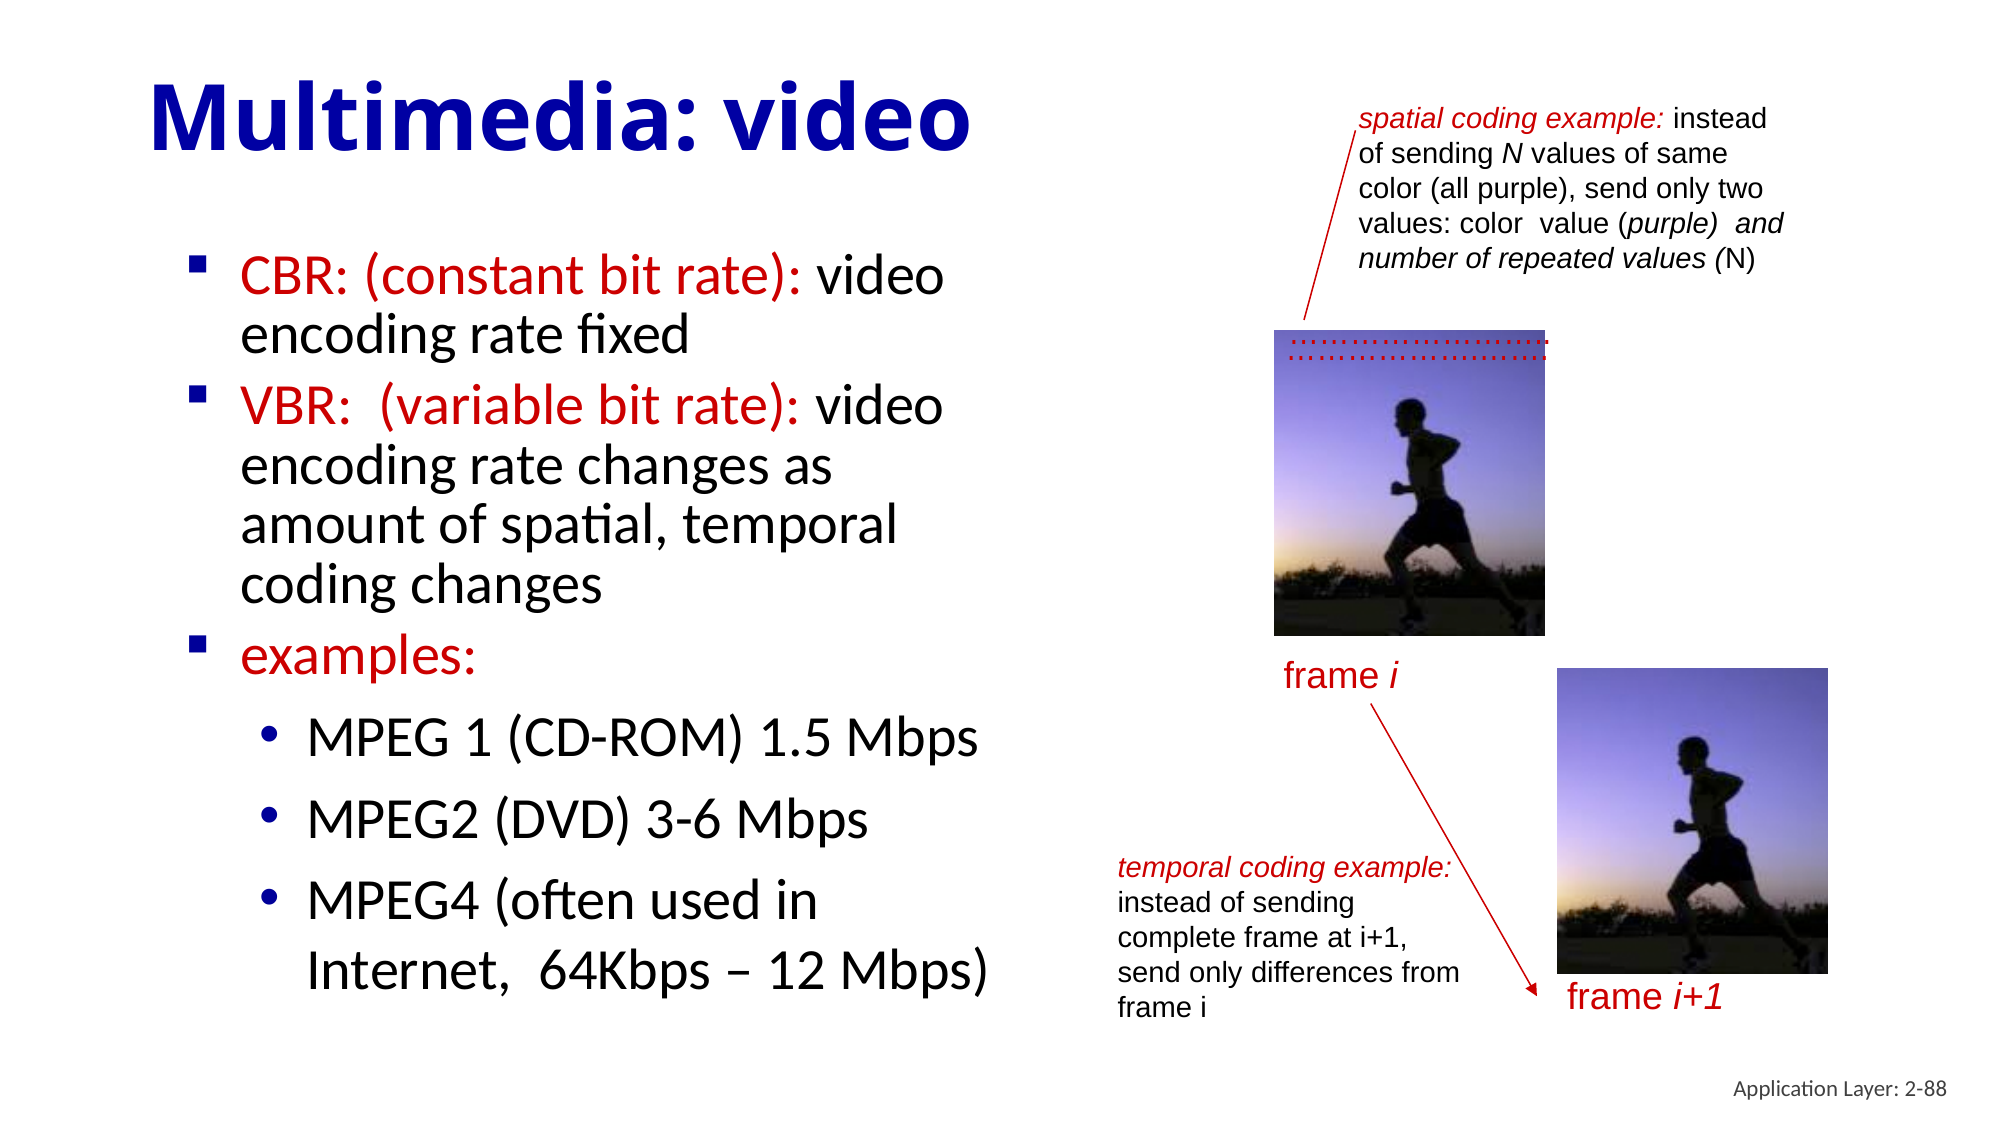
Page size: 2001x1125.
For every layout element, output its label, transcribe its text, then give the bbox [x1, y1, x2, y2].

title Multimedia: video [131, 47, 1856, 195]
text_box CBR: (constant bit rate): video encoding rate fixed VBR: (variable bit rate): video encoding rate changes as amount of spatial, temporal coding changes examples: MPEG 1 (CD-ROM) 1.5 Mbps MPEG2 (DVD) 3-6 Mbps MPEG4 (often used in Internet, 64Kbps – 12 Mbps) [169, 239, 1032, 1045]
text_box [1102, 92, 1828, 1033]
slide_number Application Layer: 2-88 [1512, 1056, 1963, 1117]
